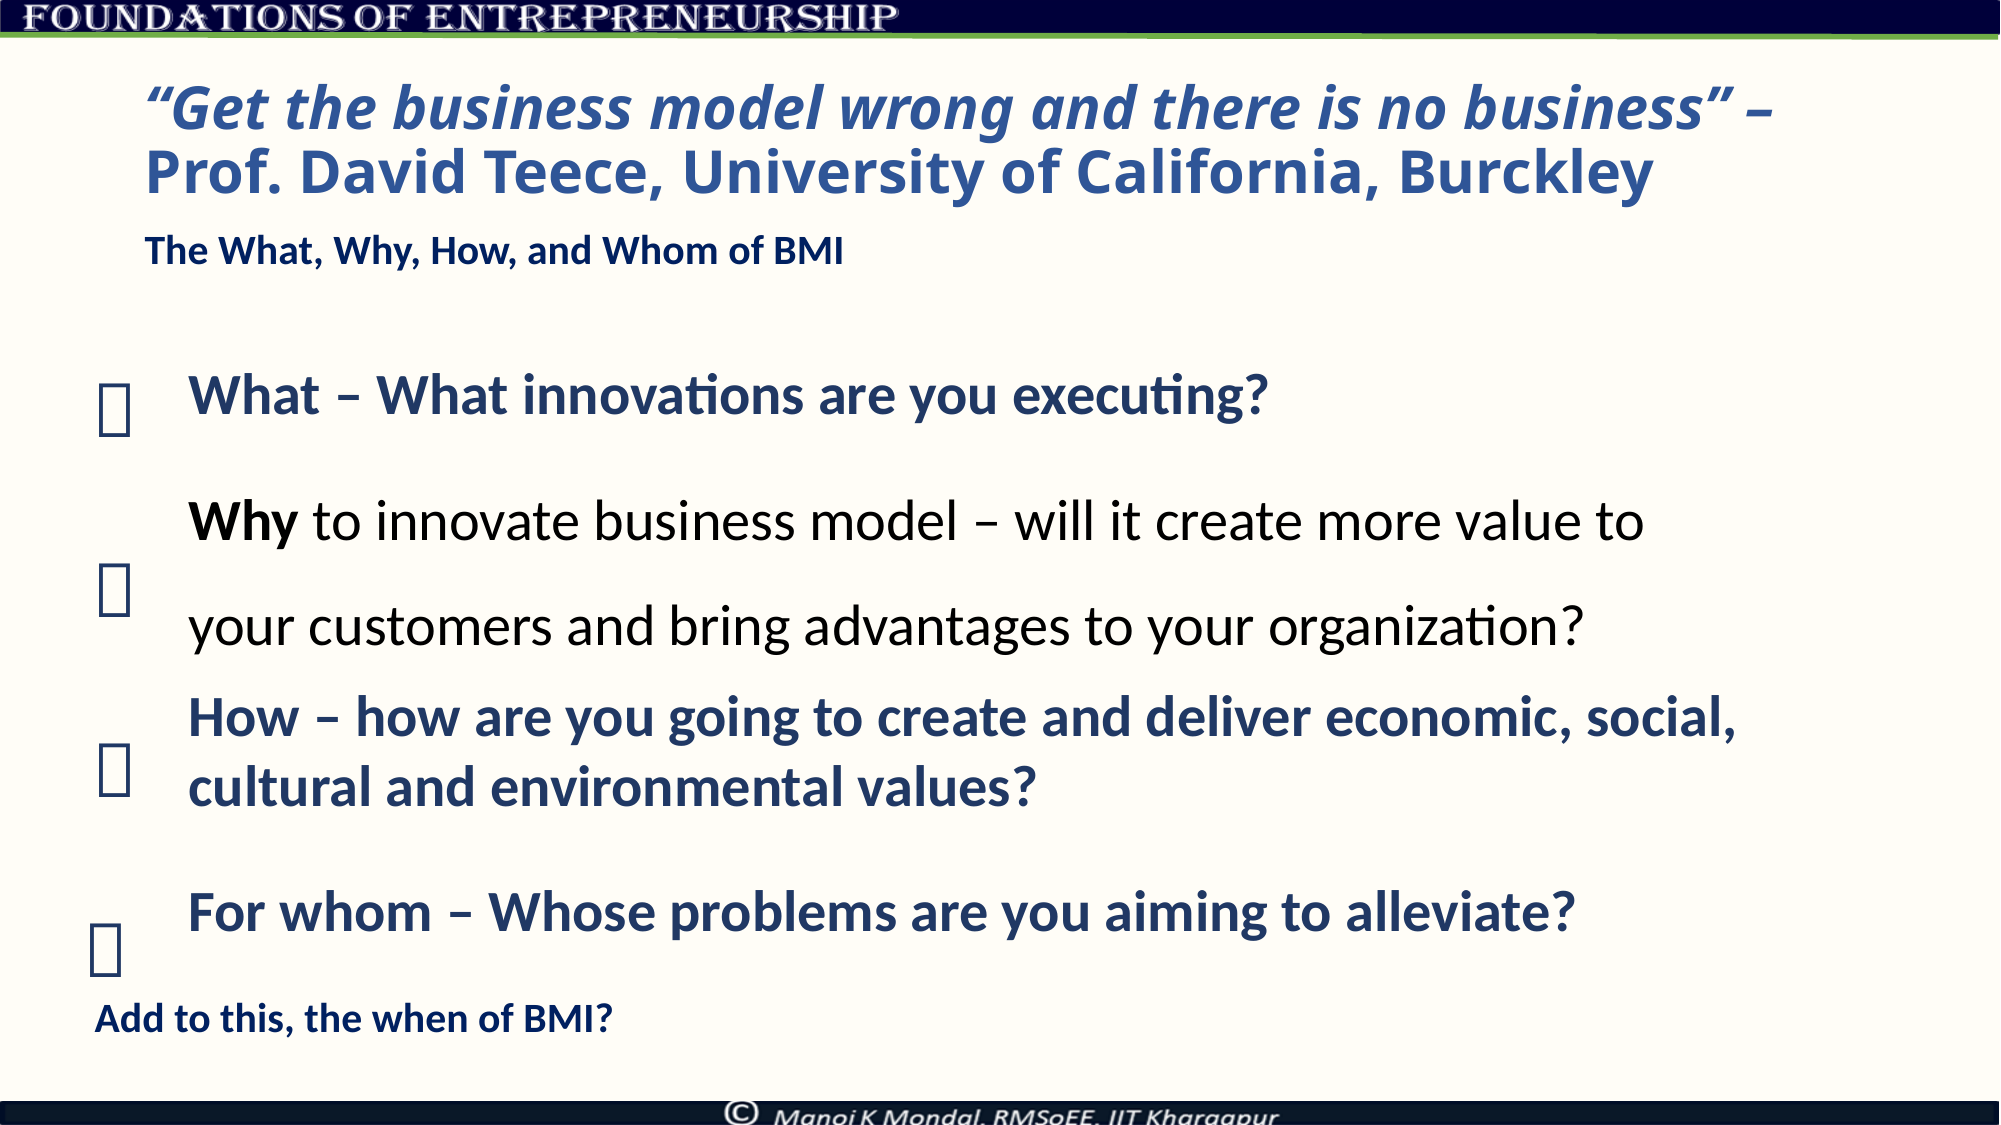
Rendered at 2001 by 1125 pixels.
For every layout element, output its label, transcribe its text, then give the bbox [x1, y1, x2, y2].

picture [0, 0, 2000, 40]
text_box The What, Why, How, and Whom of BMI [129, 215, 1931, 280]
list What – What innovations are you executing? Why to innovate business model – will it create more value to your customers and bring advantages to your organization? How – how are you going to create and deliver economic, social, cultural and environmental values? For whom – Whose problems are you aiming to alleviate? [154, 313, 1760, 983]
title “Get the business model wrong and there is no business” – Prof. David Teece, University of California, Burckley [129, 69, 1855, 215]
text_box     [59, 313, 171, 952]
picture [0, 1101, 1999, 1125]
text_box Add to this, the when of BMI? [79, 983, 1881, 1049]
